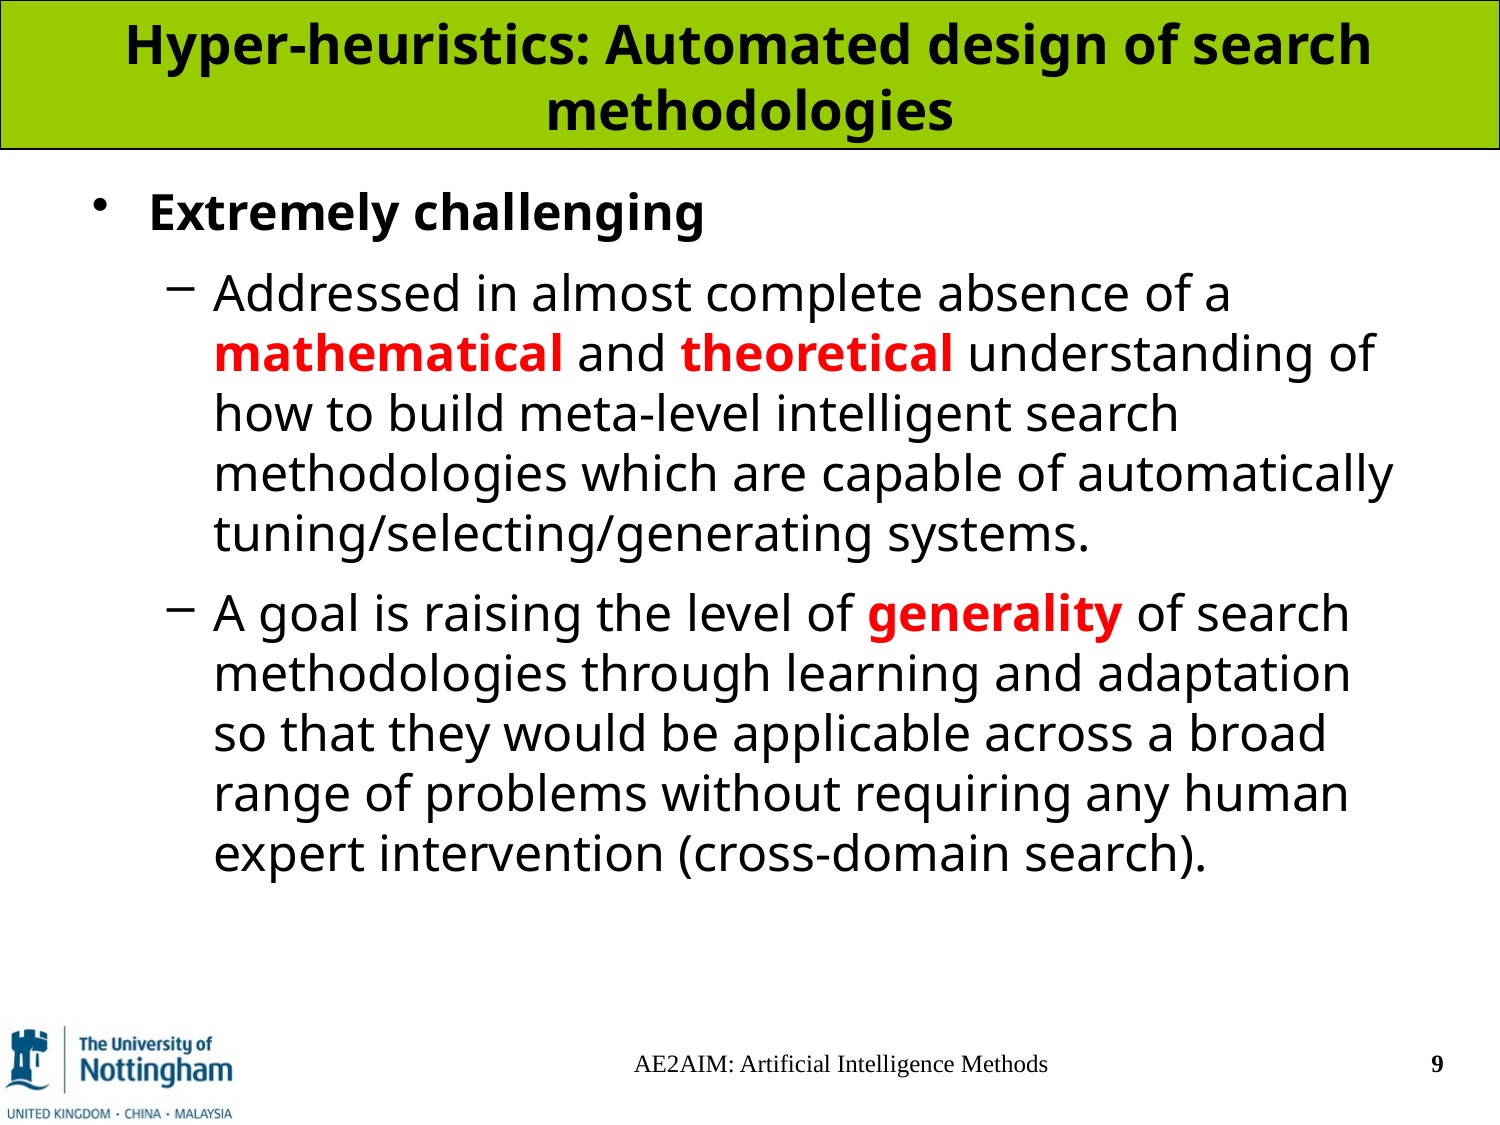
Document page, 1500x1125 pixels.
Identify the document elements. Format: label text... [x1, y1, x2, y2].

list Extremely challenging Addressed in almost complete absence of a mathematical and theoretical understanding of how to build meta-level intelligent search methodologies which are capable of automatically tuning/selecting/generating systems. A goal is raising the level of generality of search methodologies through learning and adaptation so that they would be applicable across a broad range of problems without requiring any human expert intervention (cross-domain search). [76, 172, 1428, 1012]
title Hyper-heuristics: Automated design of search methodologies [53, 2, 1447, 149]
picture [0, 1019, 237, 1125]
slide_number 9 [1293, 1039, 1460, 1118]
footer AE2AIM: Artificial Intelligence Methods [430, 1039, 1259, 1118]
